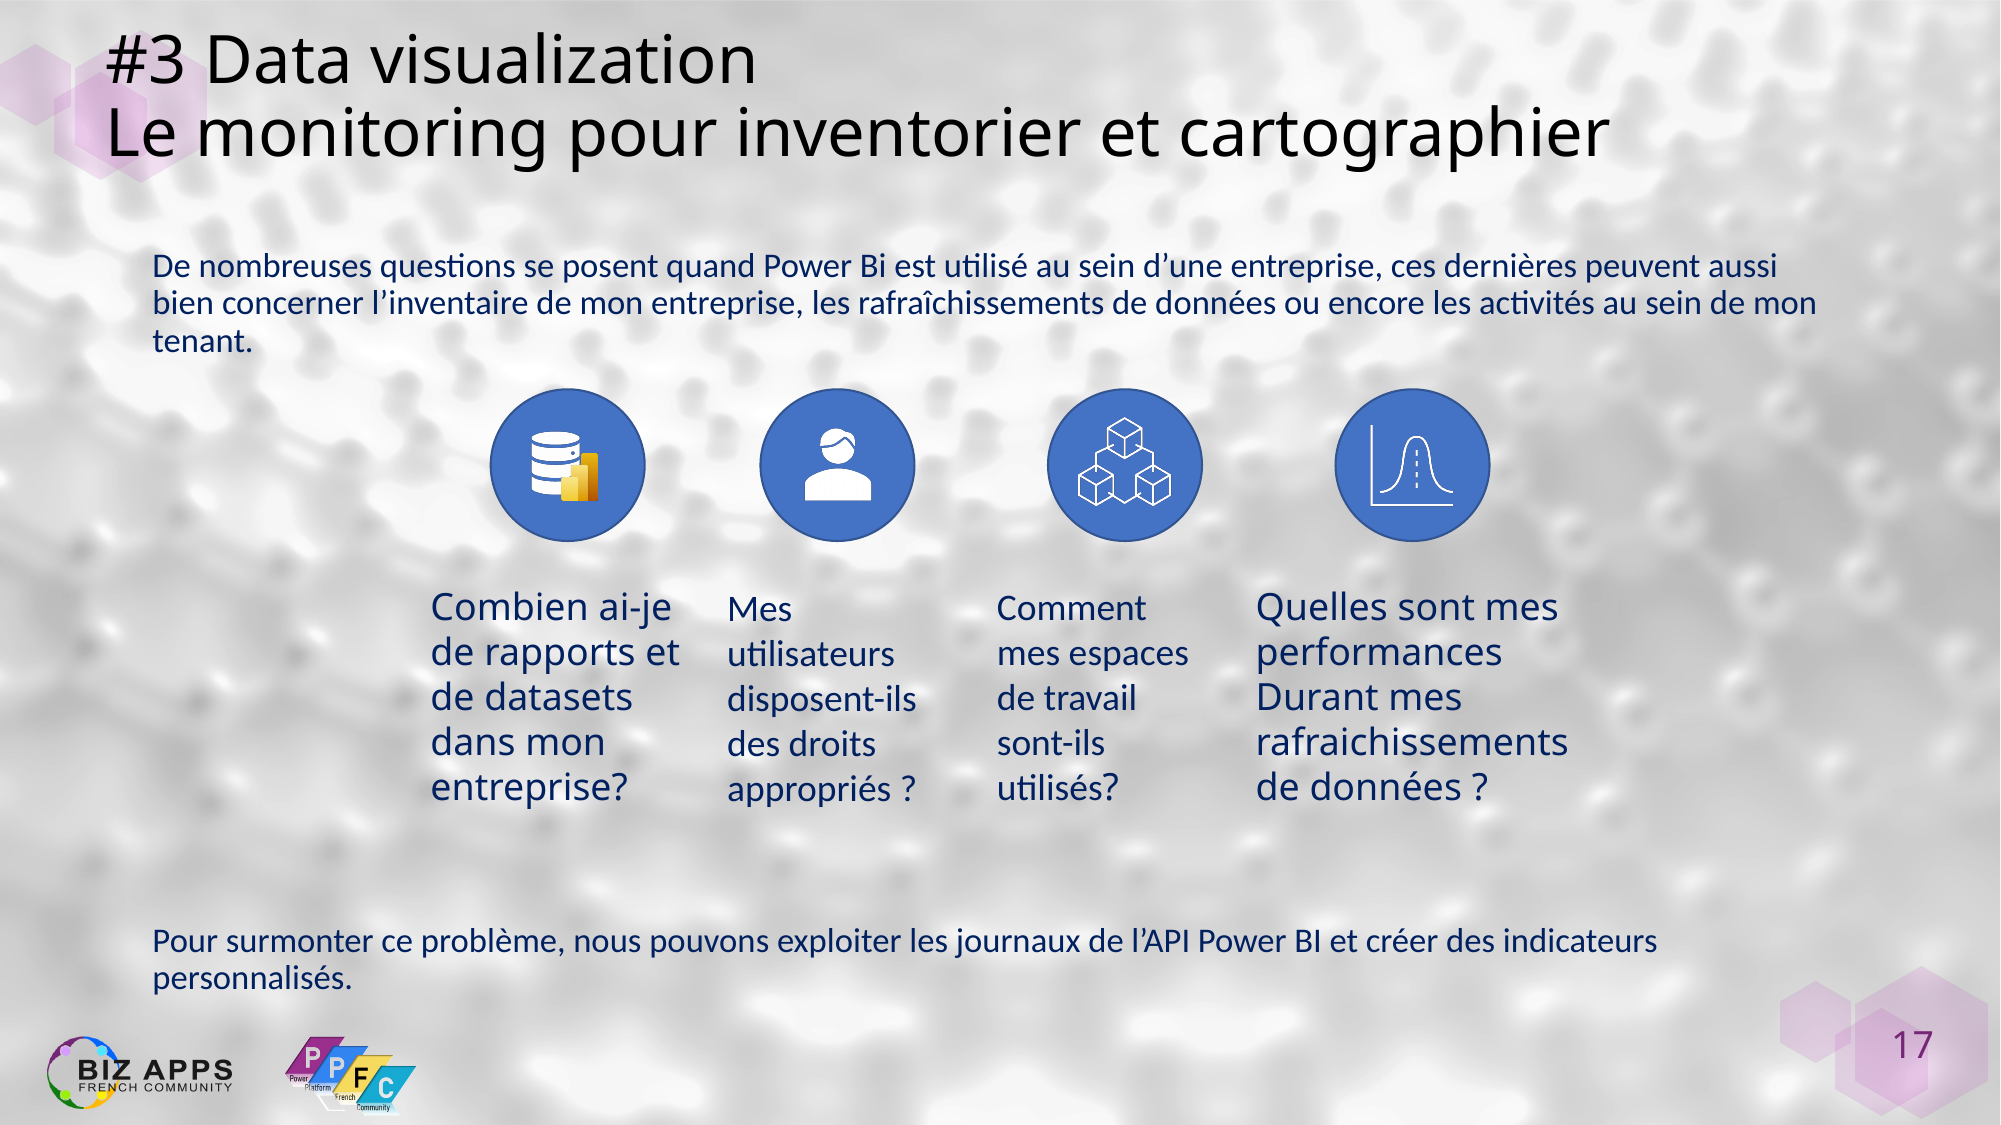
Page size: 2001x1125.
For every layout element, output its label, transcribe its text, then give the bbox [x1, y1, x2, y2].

slide_number 17 [1837, 1015, 1988, 1077]
text_box De nombreuses questions se posent quand Power Bi est utilisé au sein d’une entreprise, ces dernières peuvent aussi bien concerner l’inventaire de mon entreprise, les rafraîchissements de données ou encore les activités au sein de mon tenant. Pour surmonter ce problème, nous pouvons exploiter les journaux de l’API Power BI et créer des indicateurs personnalisés. [137, 240, 1863, 1014]
title #3 Data visualization Le monitoring pour inventorier et cartographier [90, 17, 1978, 180]
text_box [415, 389, 1585, 864]
picture [0, 0, 2001, 1125]
